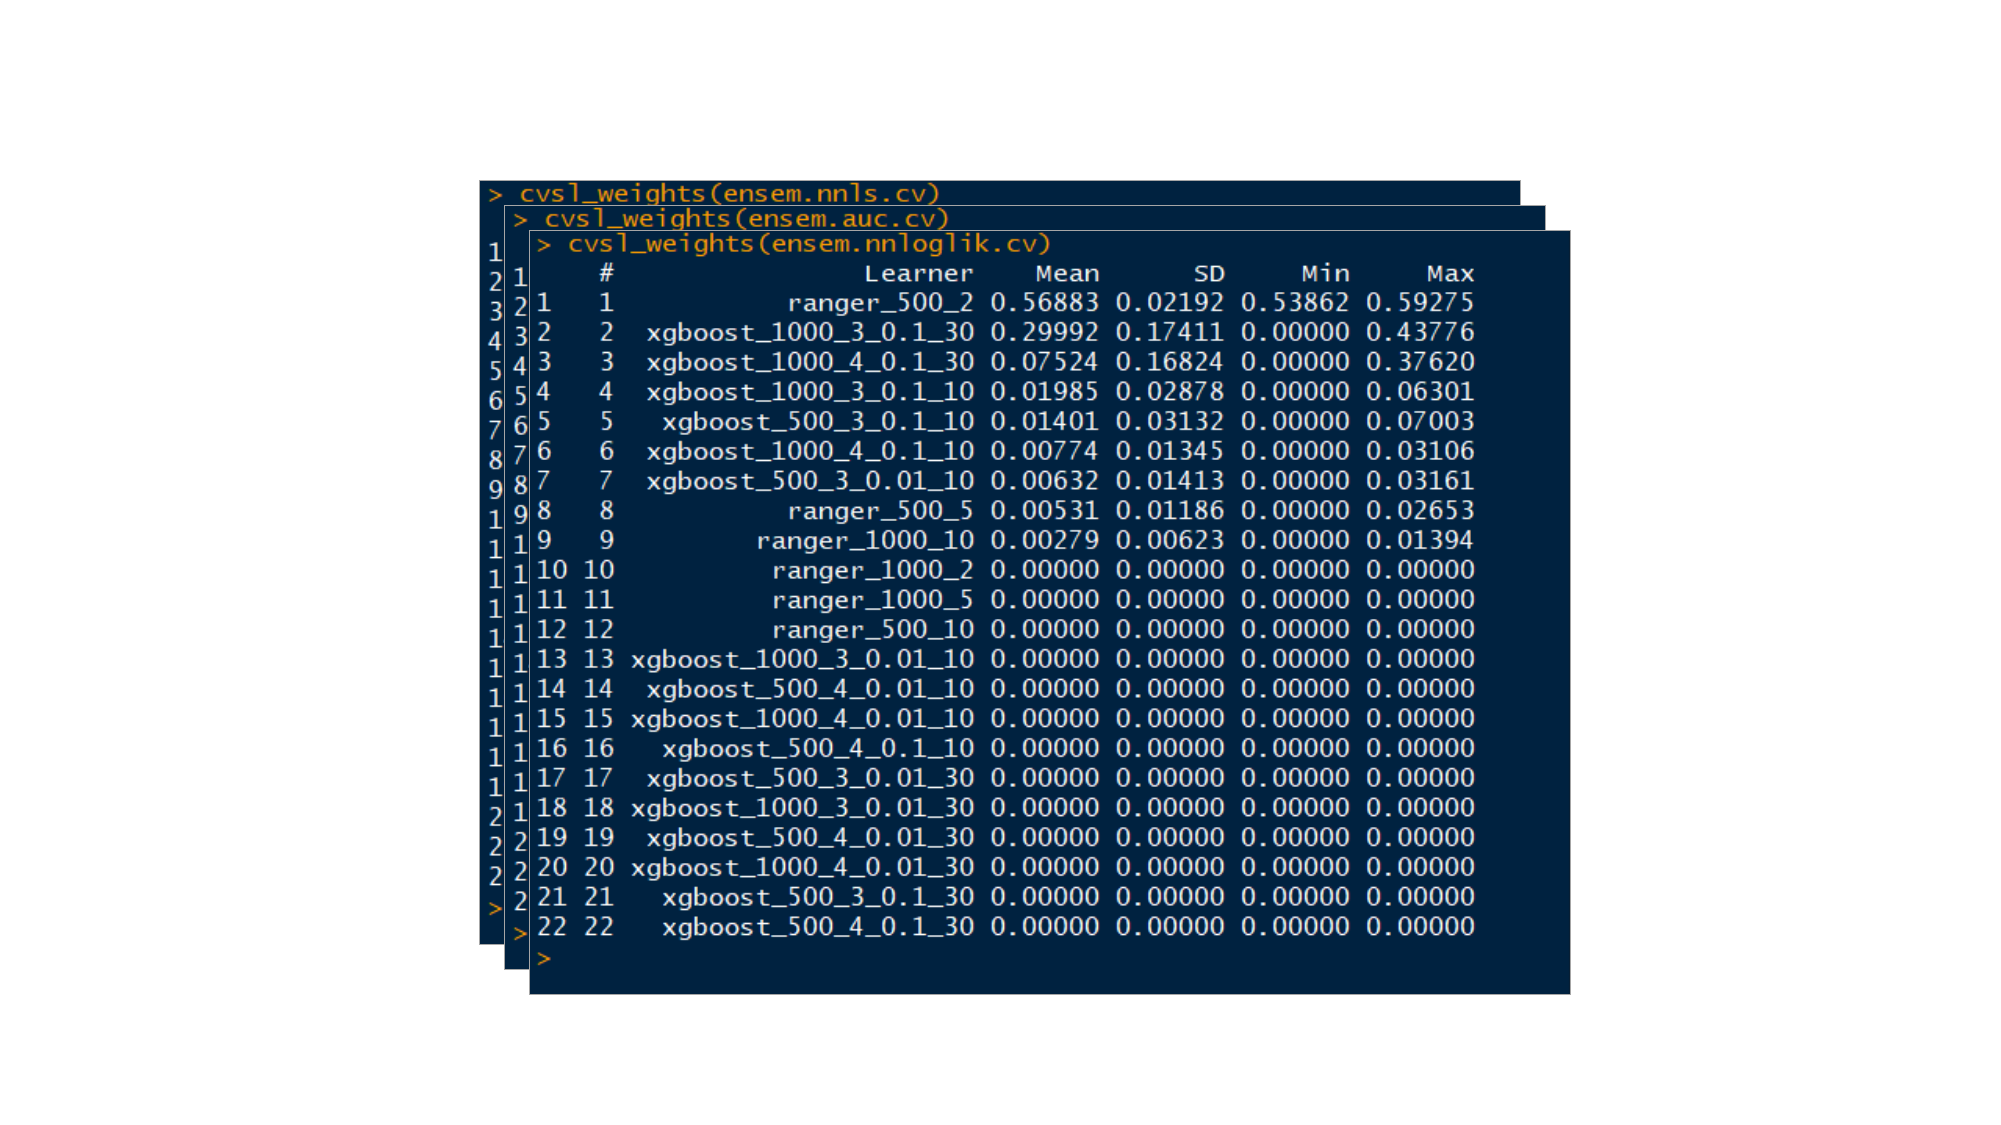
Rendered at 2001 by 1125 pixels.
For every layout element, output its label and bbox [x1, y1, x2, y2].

picture [479, 180, 1571, 995]
